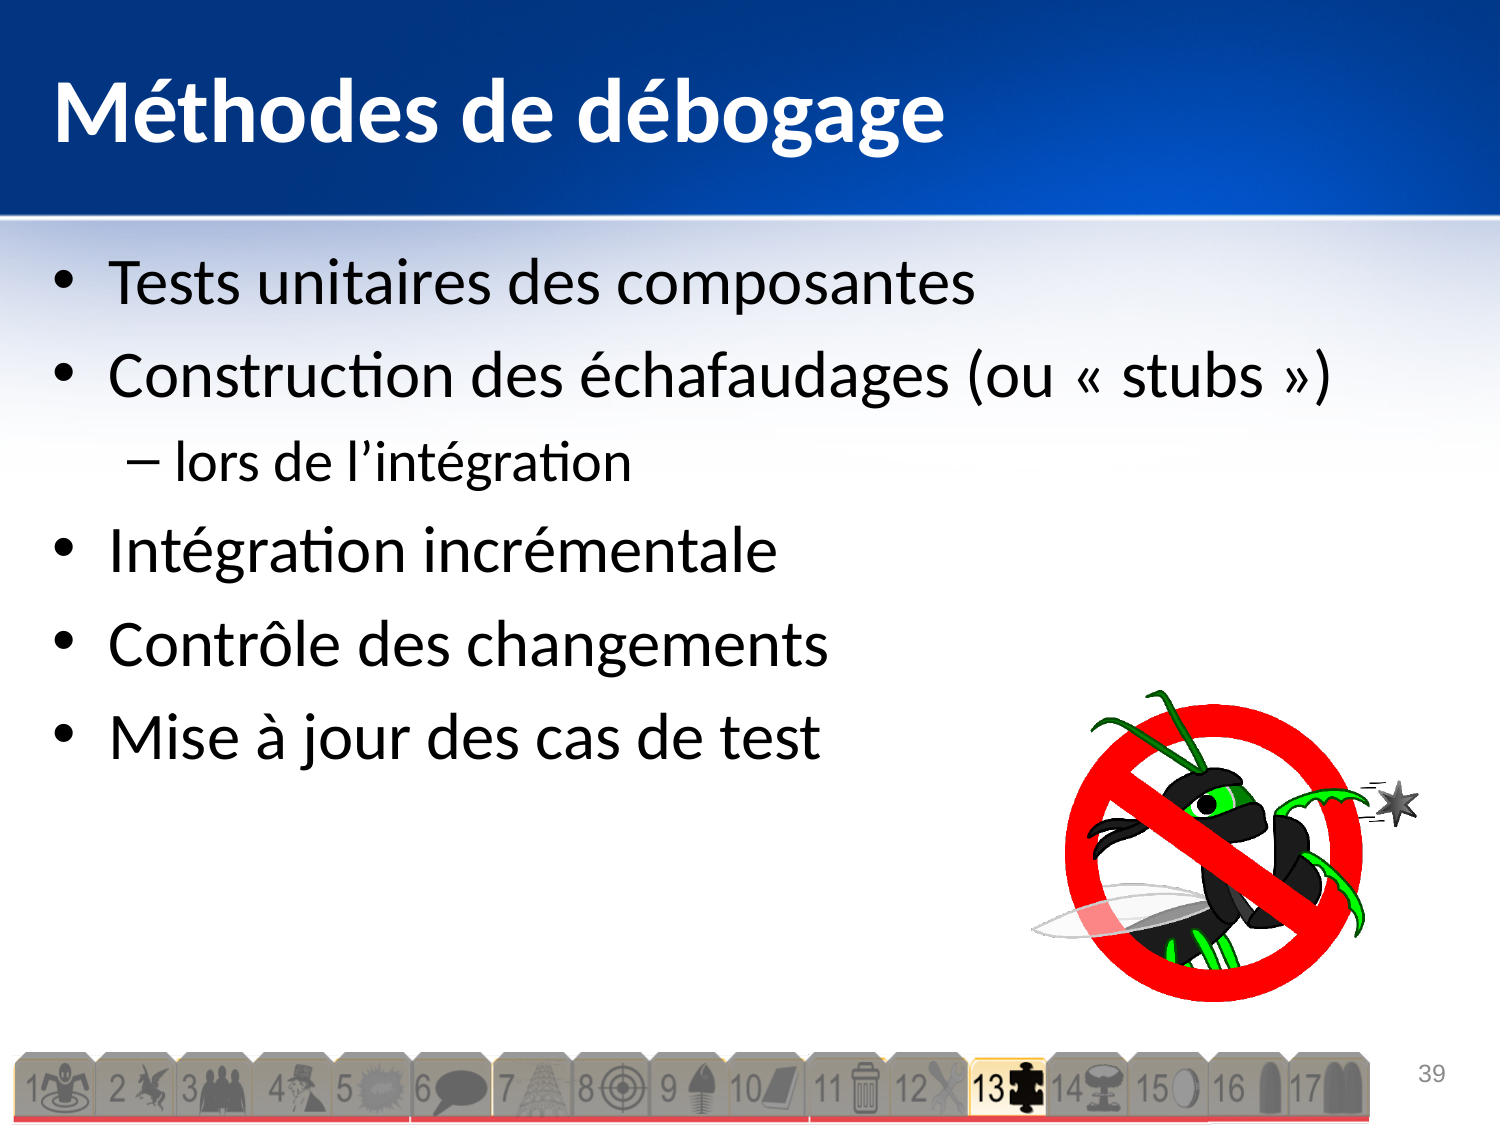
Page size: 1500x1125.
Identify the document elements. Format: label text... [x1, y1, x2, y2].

text_box [49, 214, 1400, 691]
slide_number 39 [1111, 1042, 1462, 1103]
list Tests unitaires des composantes Construction des échafaudages (ou « stubs ») lors de l’intégration Intégration incrémentale Contrôle des changements Mise à jour des cas de test [37, 230, 1463, 1031]
title Méthodes de débogage [37, 12, 1225, 200]
picture [0, 0, 1500, 1125]
